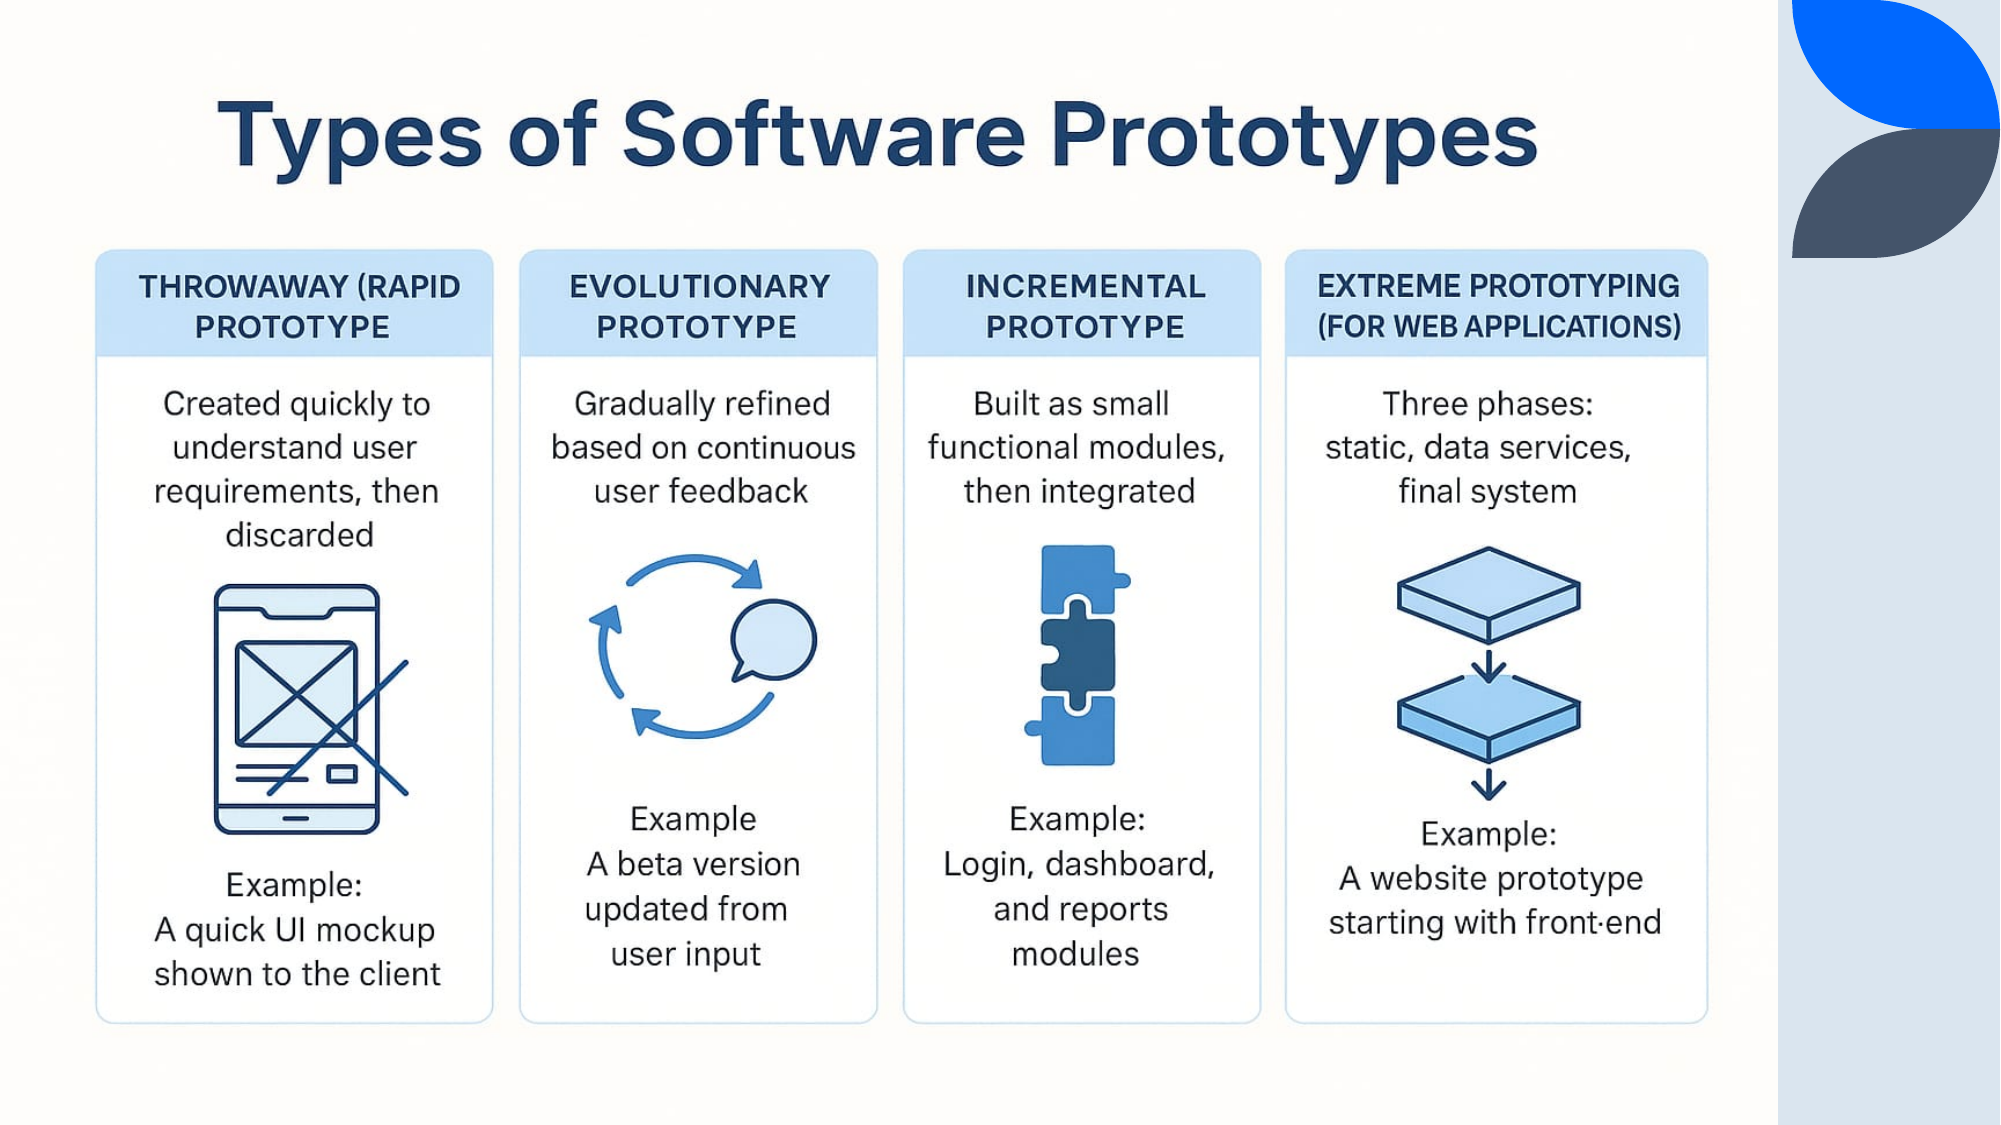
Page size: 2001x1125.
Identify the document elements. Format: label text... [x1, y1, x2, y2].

title Types of Software Prototypes [1778, 169, 1782, 317]
picture [0, 0, 1778, 1125]
